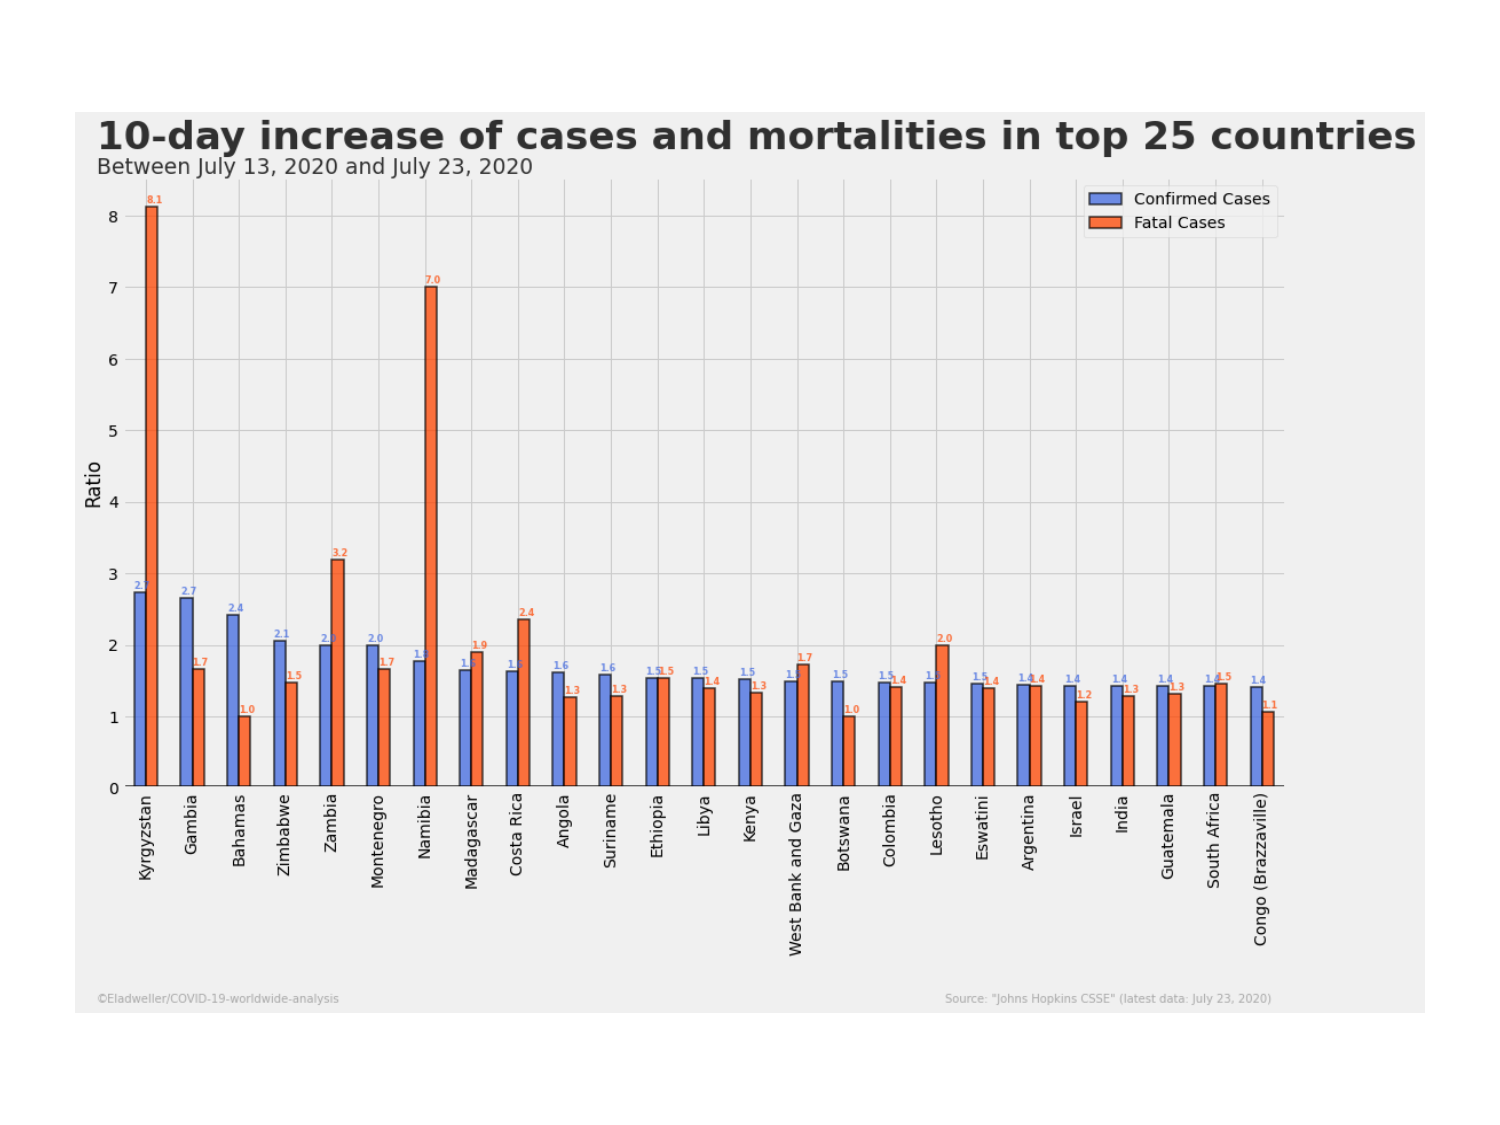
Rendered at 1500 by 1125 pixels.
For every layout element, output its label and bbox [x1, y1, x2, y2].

picture [74, 112, 1426, 1013]
